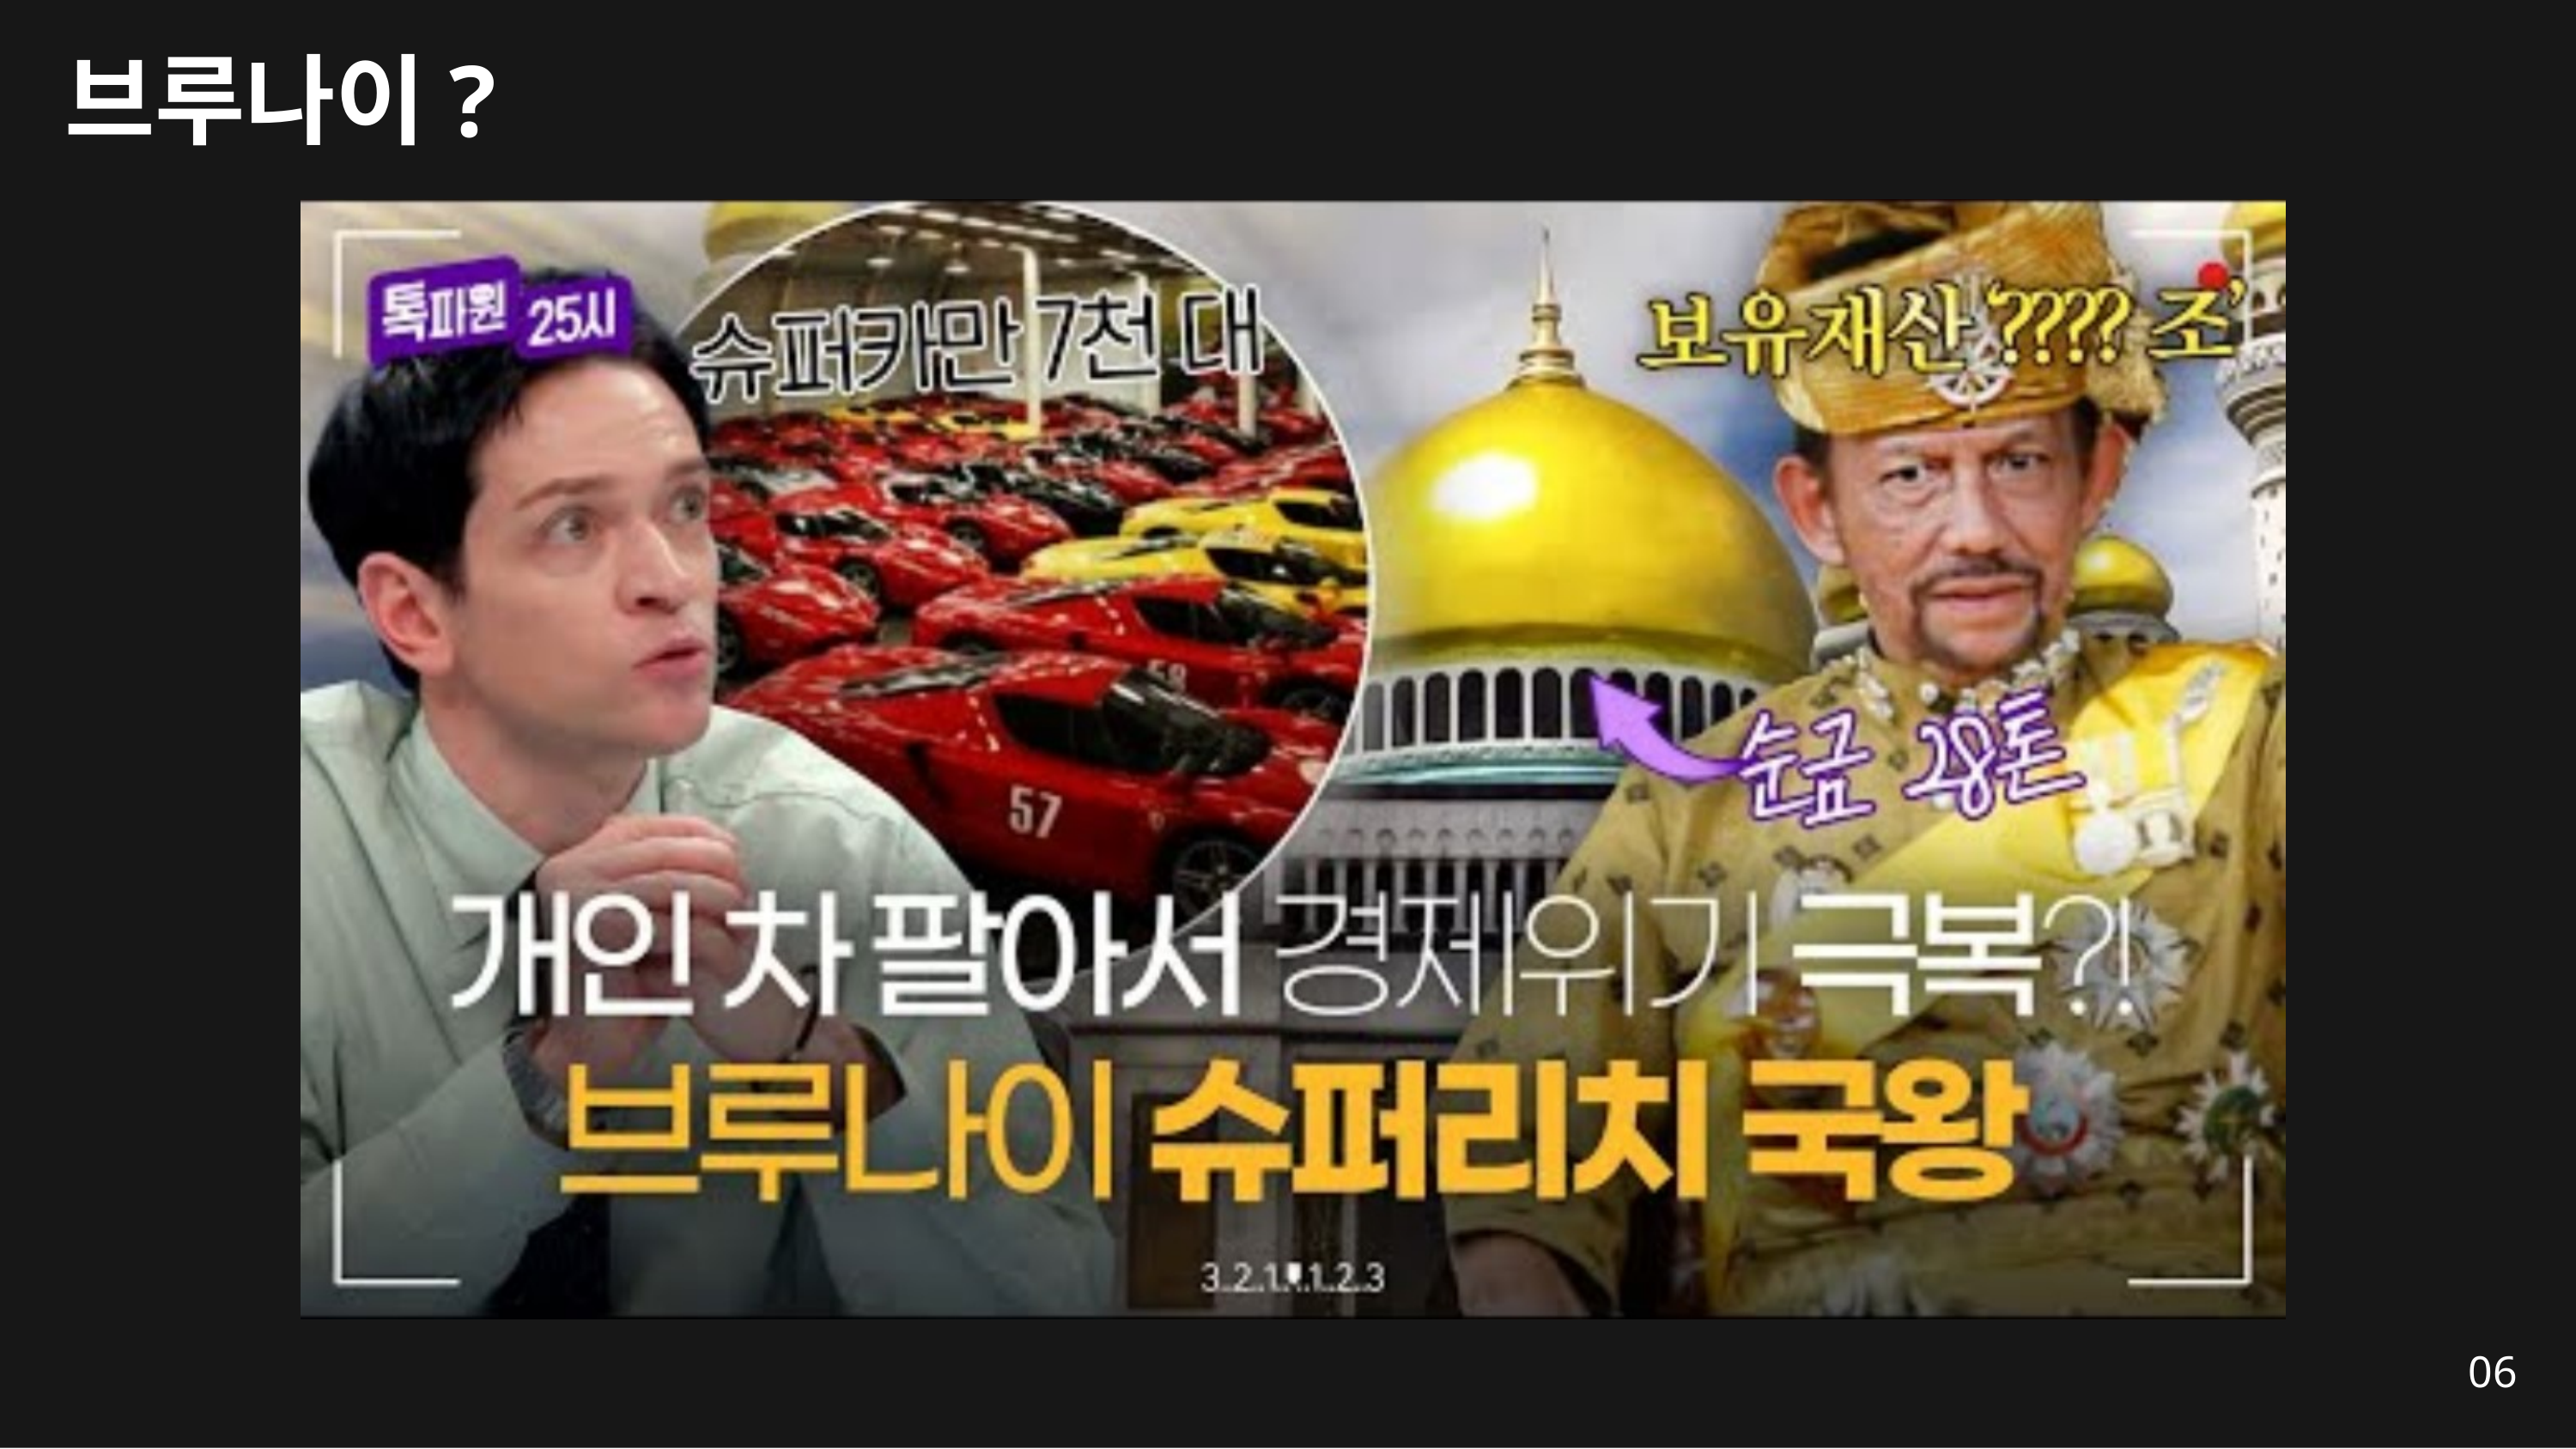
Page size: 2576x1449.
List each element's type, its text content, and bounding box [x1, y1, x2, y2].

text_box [300, 197, 2287, 1320]
text_box 브루나이? [64, 15, 601, 157]
text_box 06 [2468, 1336, 2529, 1397]
text_box [0, 0, 2576, 1448]
